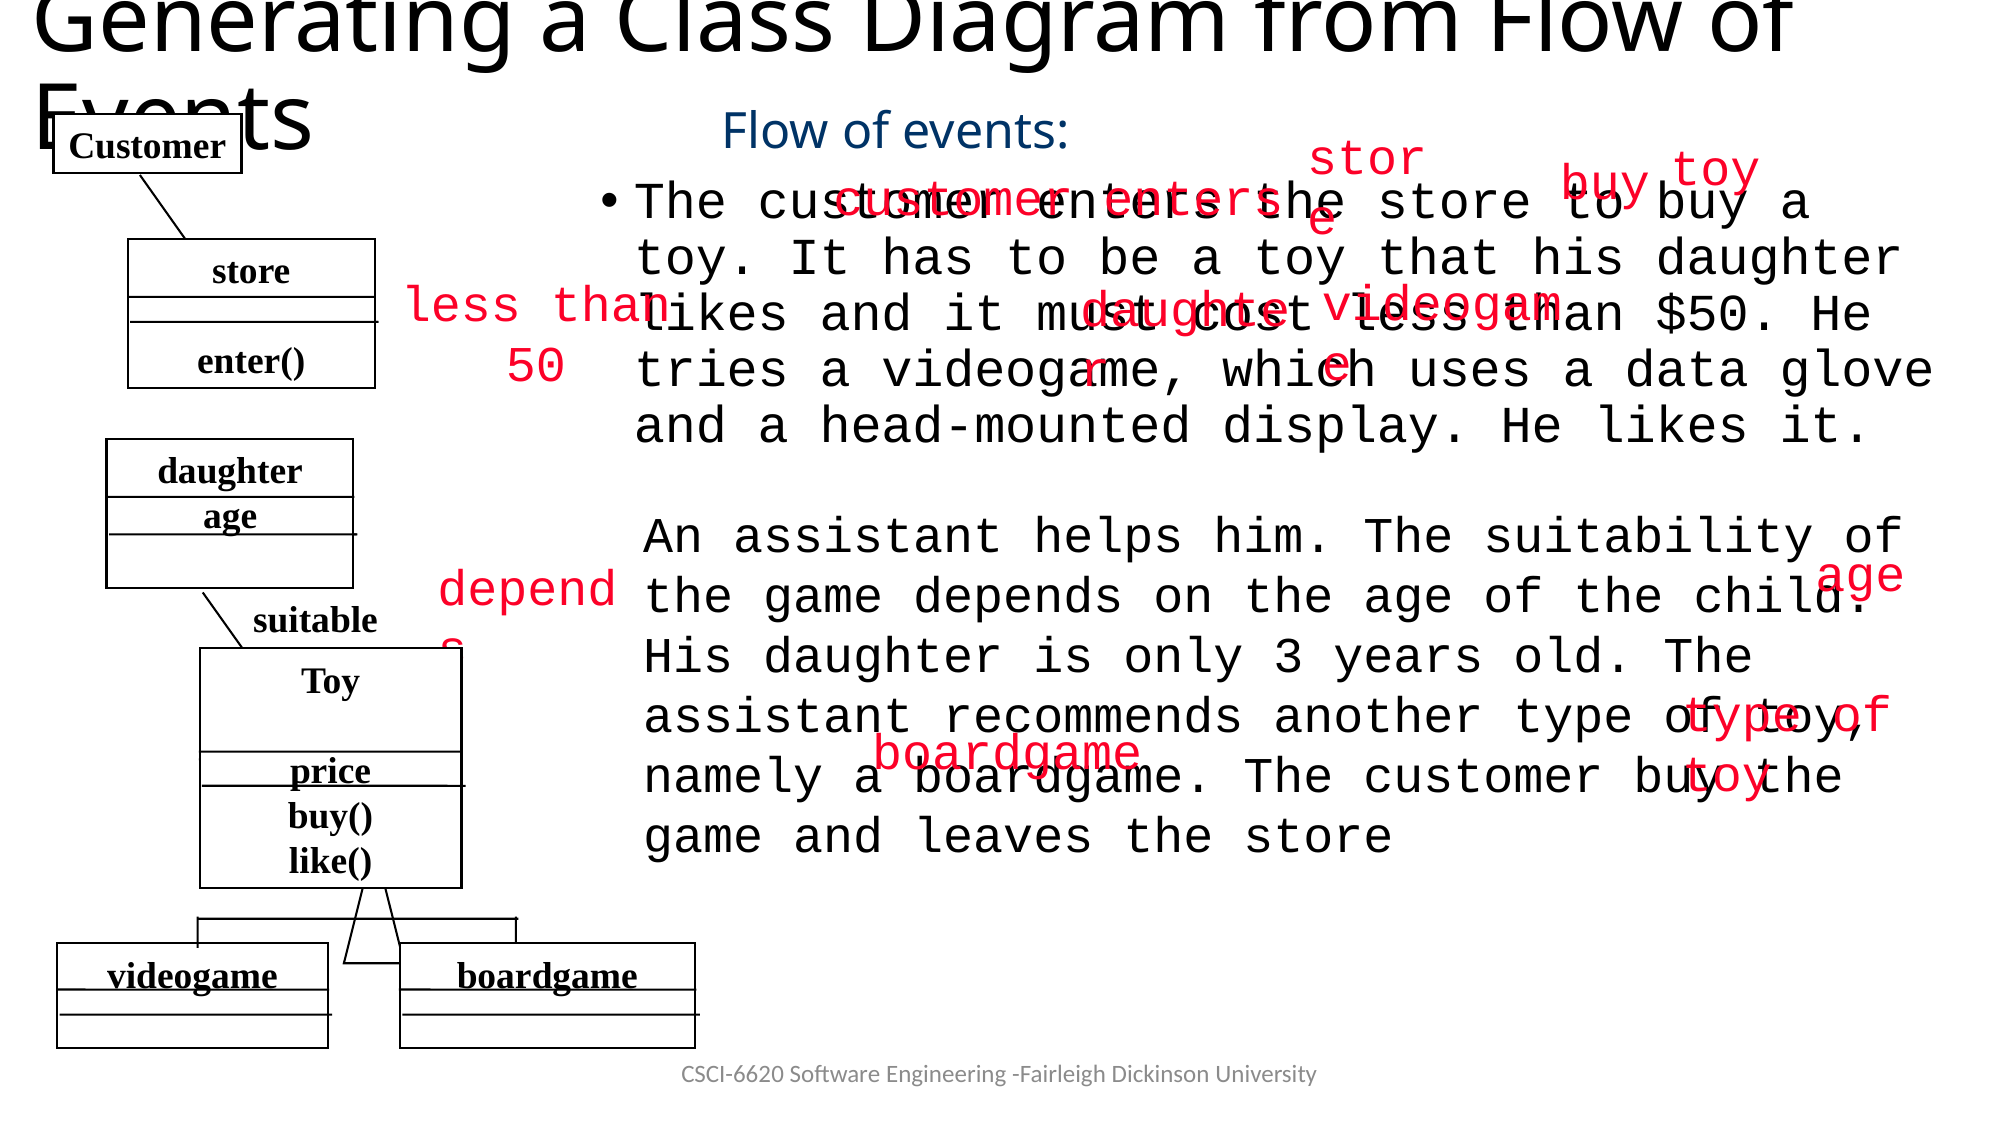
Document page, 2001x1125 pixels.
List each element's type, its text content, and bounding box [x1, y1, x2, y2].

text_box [106, 437, 358, 590]
text_box videogame [1307, 262, 1597, 338]
text_box type of toy [1666, 674, 1931, 769]
text_box store [1292, 116, 1452, 175]
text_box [56, 942, 333, 1050]
text_box buy [1544, 142, 1685, 205]
title Generating a Class Diagram from Flow of Events [16, 0, 2000, 142]
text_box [127, 237, 379, 390]
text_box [197, 842, 519, 964]
text_box toy [1655, 128, 1790, 189]
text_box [398, 942, 700, 1050]
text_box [202, 587, 394, 646]
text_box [198, 646, 466, 890]
text_box customer enters [818, 157, 1508, 252]
text_box daughter [1065, 269, 1317, 332]
text_box age [1800, 534, 1924, 608]
text_box boardgame [857, 712, 1163, 807]
list The customer enters the store to buy a toy. It has to be a toy that his daughter likes and it must cost less than $50. He tries a videogame, which uses a data glove and a head-mounted display. He likes it. [585, 166, 1960, 486]
text_box Flow of events: [706, 91, 1085, 166]
text_box Customer [53, 113, 242, 174]
text_box An assistant helps him. The suitability of the game depends on the age of the child. His daughter is only 3 years old. The assistant recommends another type of toy, namely a boardgame. The customer buy the game and leaves the store [628, 495, 1957, 892]
text_box depends [422, 548, 661, 642]
footer CSCI-6620 Software Engineering -Fairleigh Dickinson University [662, 1042, 1338, 1103]
text_box less than 50 [358, 264, 714, 399]
